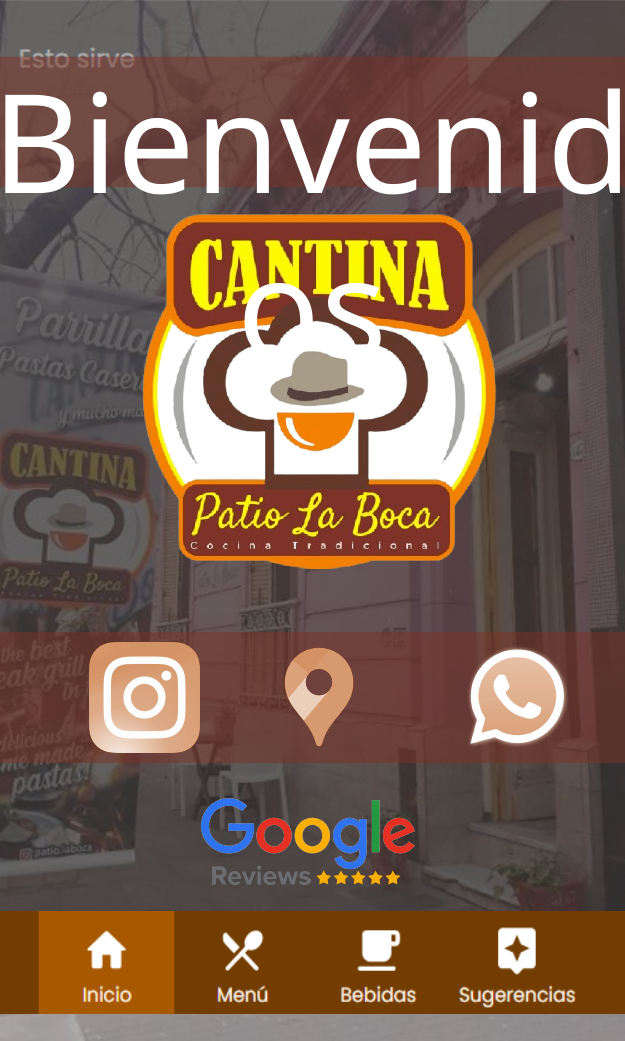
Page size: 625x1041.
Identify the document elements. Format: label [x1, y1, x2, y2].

picture [0, 0, 625, 1041]
text_box [132, 205, 506, 578]
